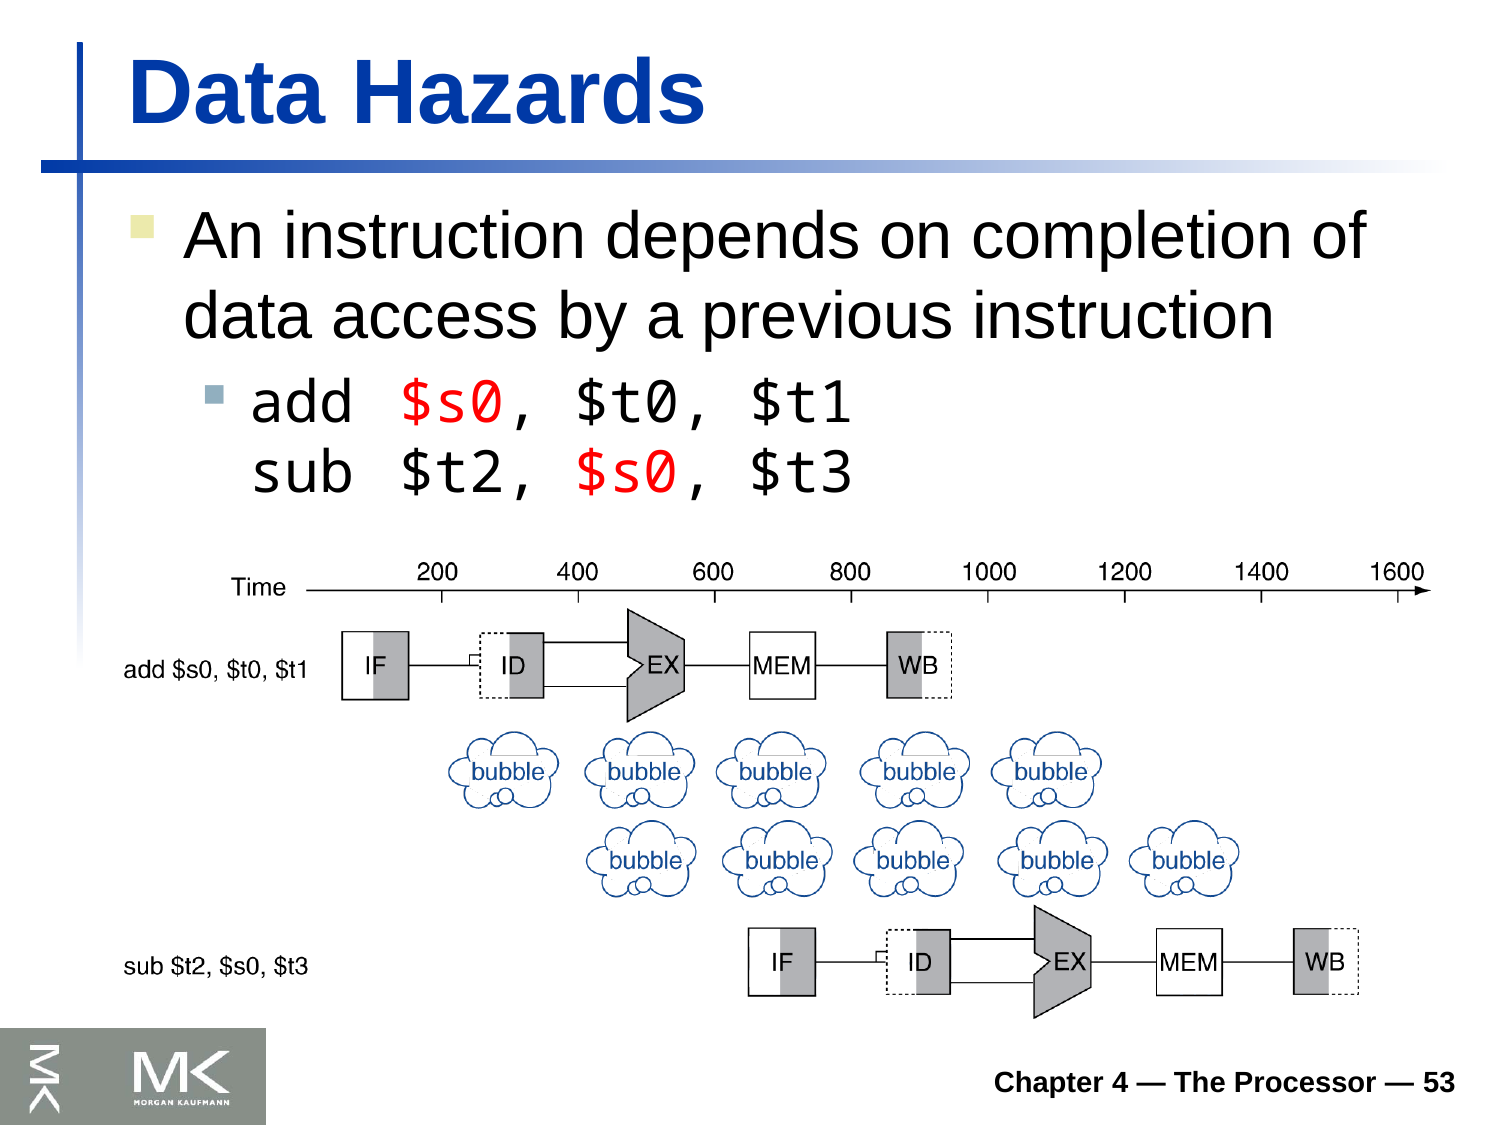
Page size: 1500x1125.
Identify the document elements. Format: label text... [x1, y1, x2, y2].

list An instruction depends on completion of data access by a previous instruction add $s0, $t0, $t1 sub $t2, $s0, $t3 [112, 184, 1469, 550]
title Data Hazards [112, 23, 1468, 149]
picture [0, 1028, 266, 1125]
footer Chapter 4 — The Processor — 53 [277, 1046, 1471, 1106]
picture [123, 562, 1431, 1019]
